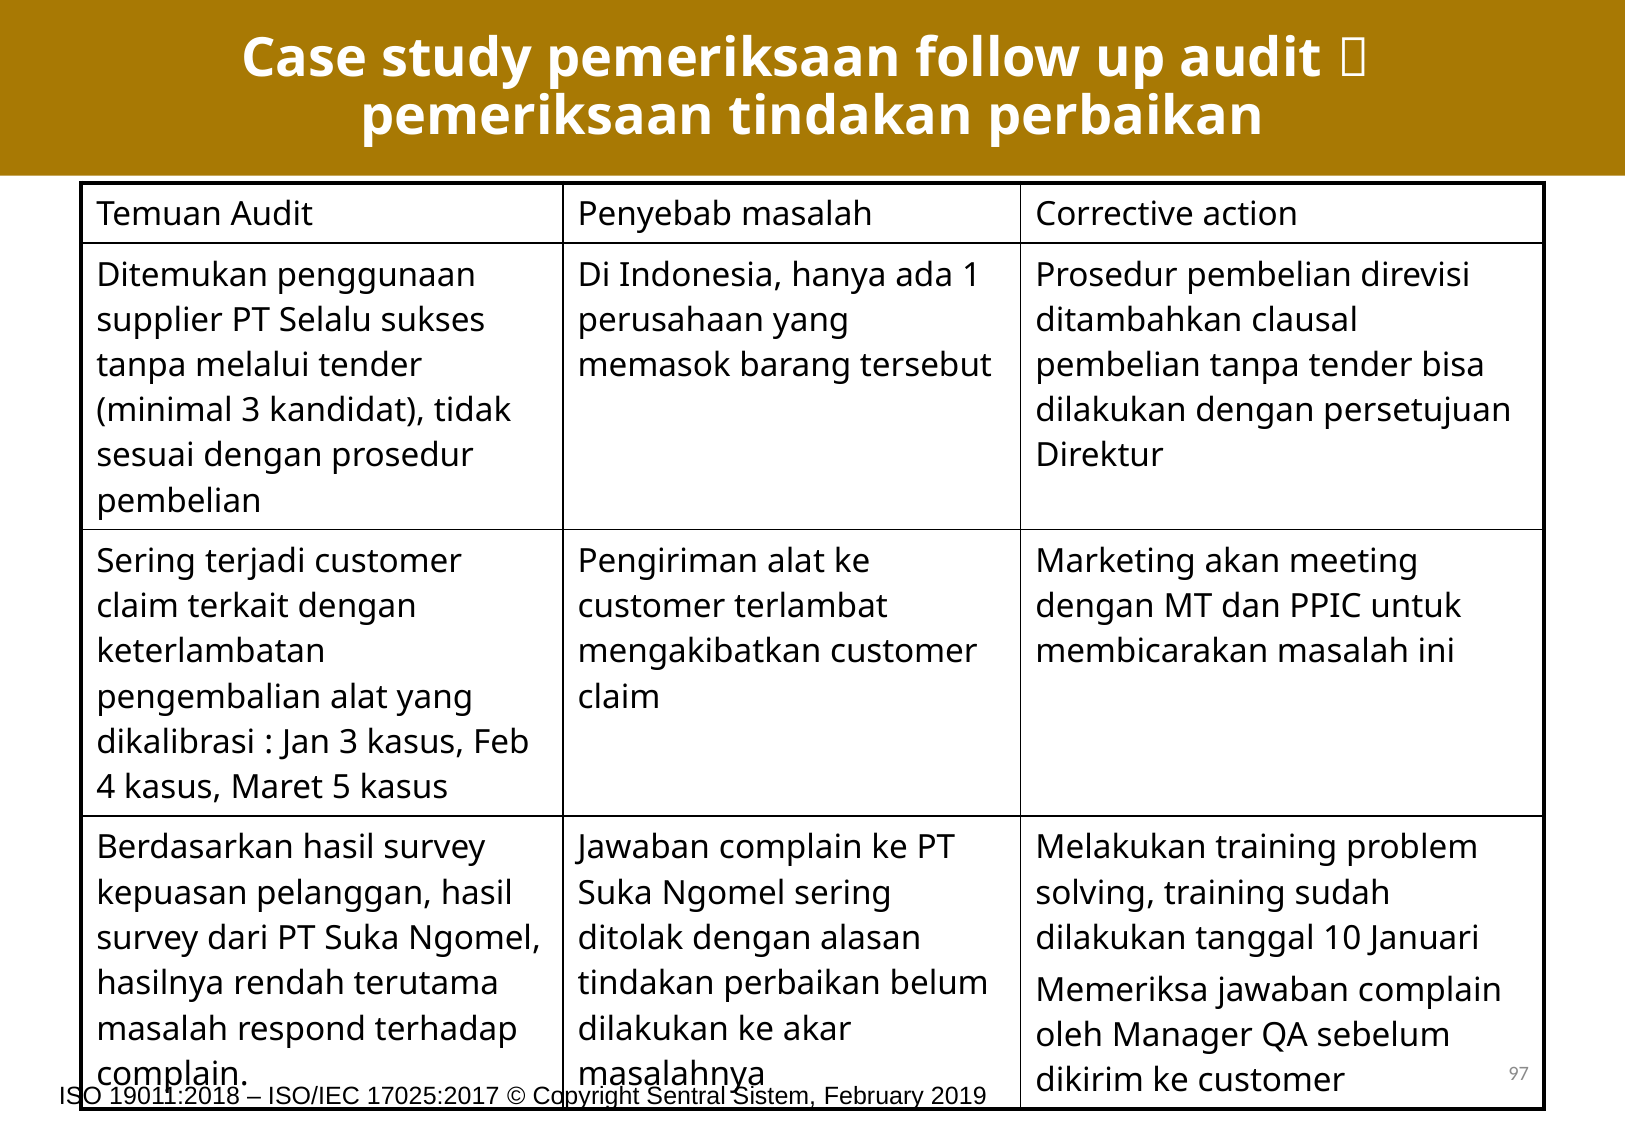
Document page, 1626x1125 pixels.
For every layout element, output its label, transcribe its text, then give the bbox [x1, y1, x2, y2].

table_cell Prosedur pembelian direvisi ditambahkan clausal pembelian tanpa tender bisa dilakukan dengan persetujuan Direktur [1021, 244, 1542, 529]
table_cell Berdasarkan hasil survey kepuasan pelanggan, hasil survey dari PT Suka Ngomel, hasilnya rendah terutama masalah respond terhadap complain. [83, 817, 562, 1107]
title Case study pemeriksaan follow up audit  pemeriksaan tindakan perbaikan [0, 0, 1625, 176]
table_header Temuan Audit [83, 185, 562, 242]
table_header Corrective action [1021, 185, 1542, 242]
table_header Penyebab masalah [564, 185, 1020, 242]
slide_number 97 [1164, 1042, 1544, 1103]
table_cell Di Indonesia, hanya ada 1 perusahaan yang memasok barang tersebut [564, 244, 1020, 529]
table_cell Marketing akan meeting dengan MT dan PPIC untuk membicarakan masalah ini [1021, 530, 1542, 815]
table_cell Ditemukan penggunaan supplier PT Selalu sukses tanpa melalui tender (minimal 3 kandidat), tidak sesuai dengan prosedur pembelian [83, 244, 562, 529]
table_cell Melakukan training problem solving, training sudah dilakukan tanggal 10 Januari Memeriksa jawaban complain oleh Manager QA sebelum dikirim ke customer [1021, 817, 1542, 1107]
table_cell Pengiriman alat ke customer terlambat mengakibatkan customer claim [564, 530, 1020, 815]
table_cell Jawaban complain ke PT Suka Ngomel sering ditolak dengan alasan tindakan perbaikan belum dilakukan ke akar masalahnya [564, 817, 1020, 1107]
table_cell Sering terjadi customer claim terkait dengan keterlambatan pengembalian alat yang dikalibrasi : Jan 3 kasus, Feb 4 kasus, Maret 5 kasus [83, 530, 562, 815]
